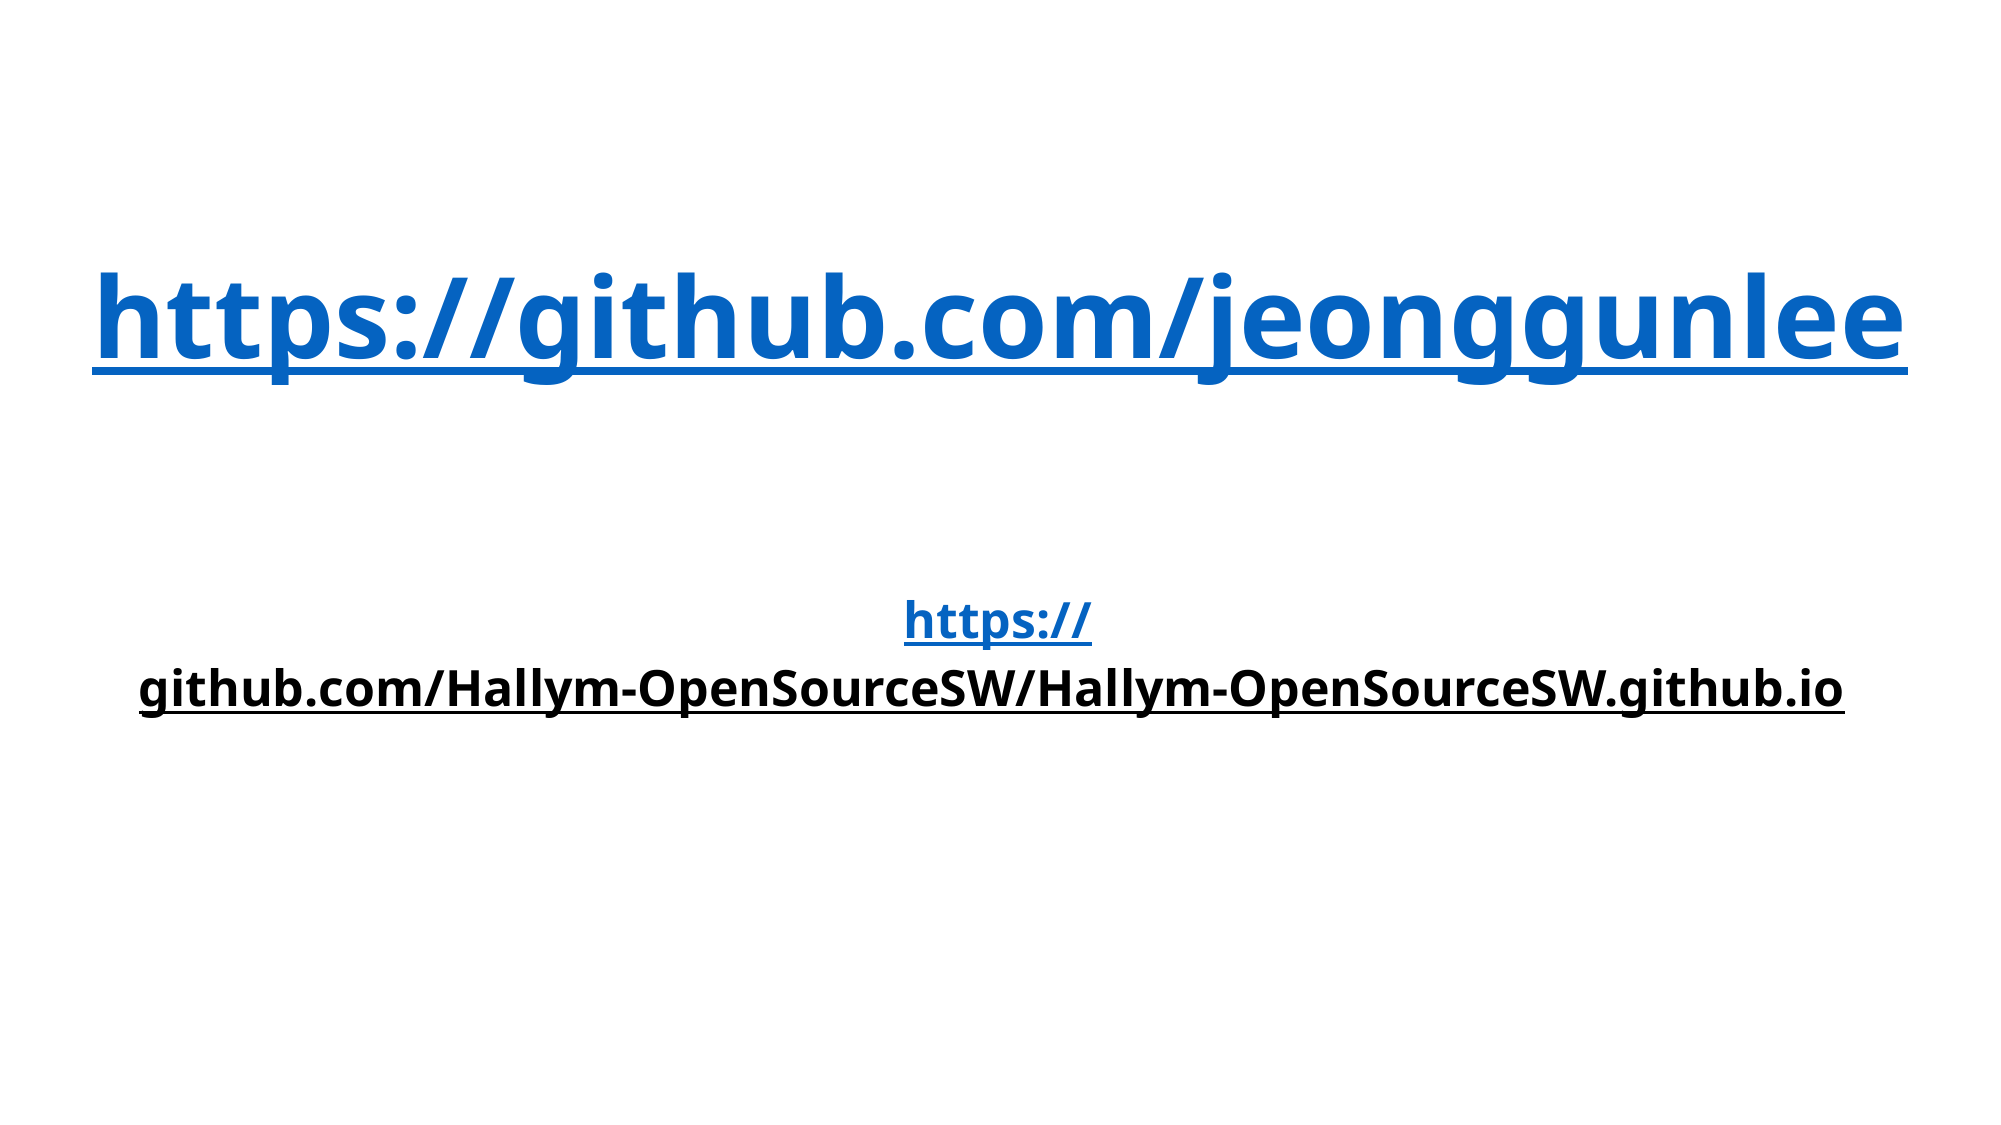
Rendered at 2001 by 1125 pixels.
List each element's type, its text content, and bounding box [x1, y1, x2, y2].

text_box https://github.com/jeonggunlee [77, 238, 1923, 407]
text_box https://github.com/Hallym-OpenSourceSW/Hallym-OpenSourceSW.github.io [51, 581, 1945, 733]
